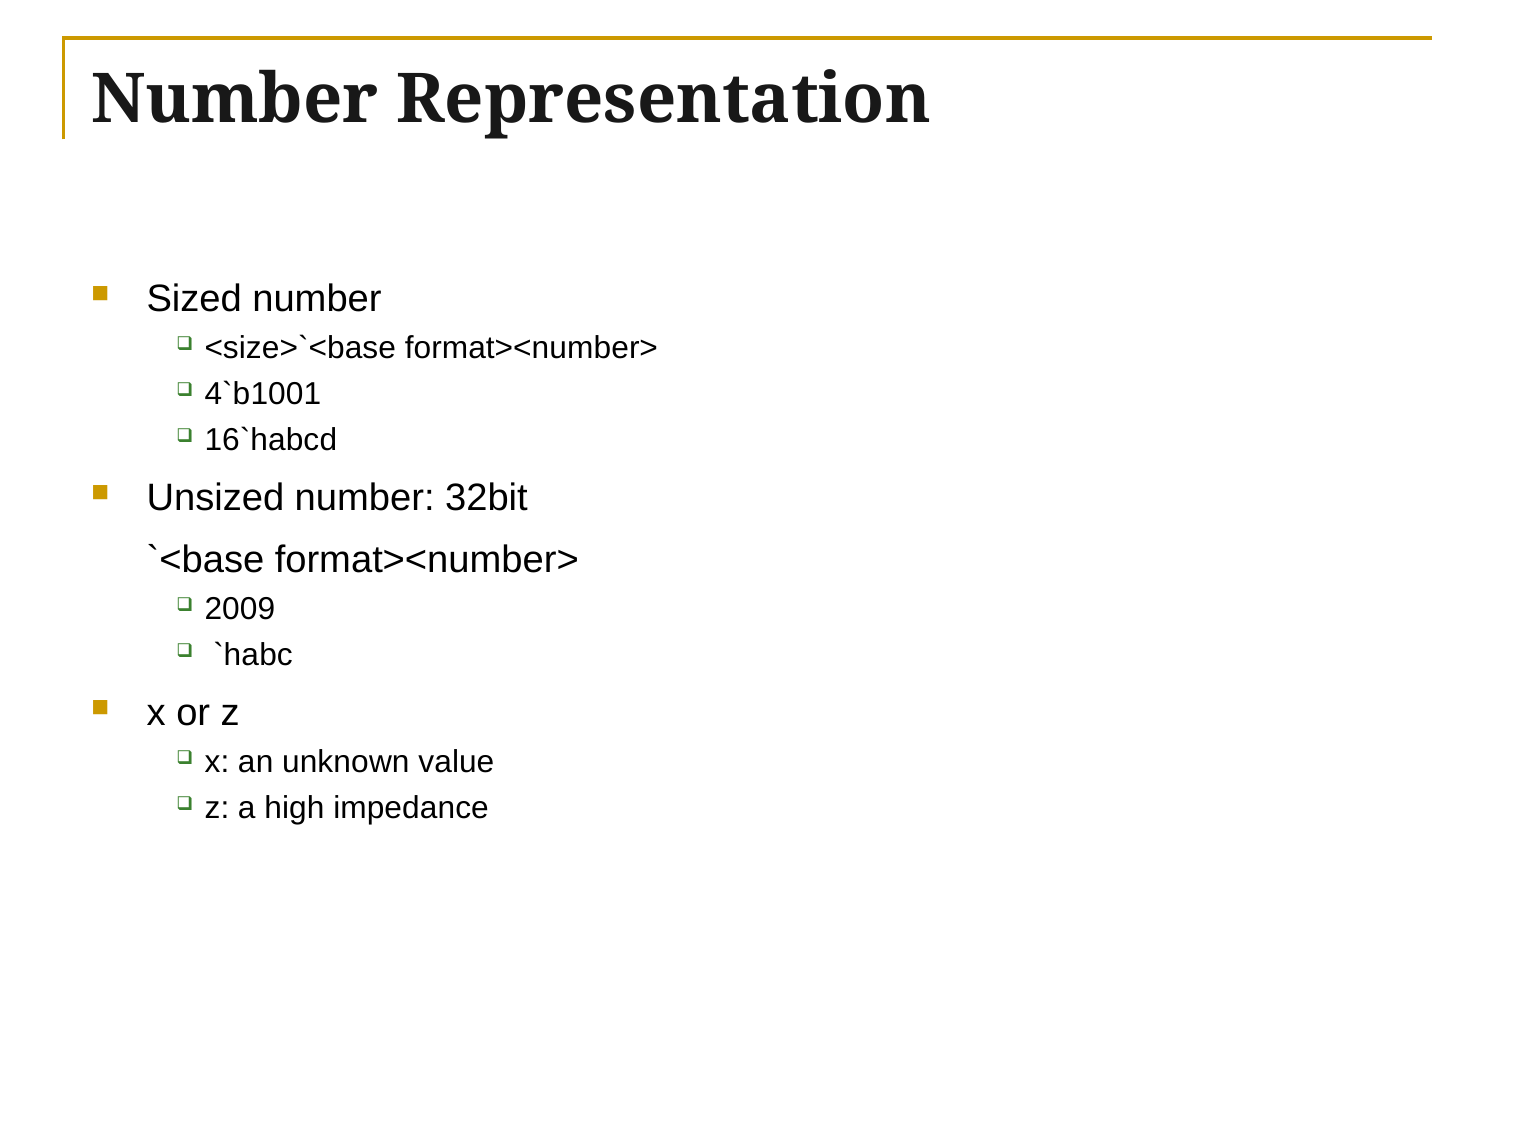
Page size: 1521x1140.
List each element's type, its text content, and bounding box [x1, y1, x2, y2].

list Sized number <size>`<base format><number> 4`b1001 16`habcd Unsized number: 32bit `<base format><number> 2009 `habc x or z x: an unknown value z: a high impedance [76, 265, 1445, 1019]
title Number Representation [76, 46, 1445, 236]
